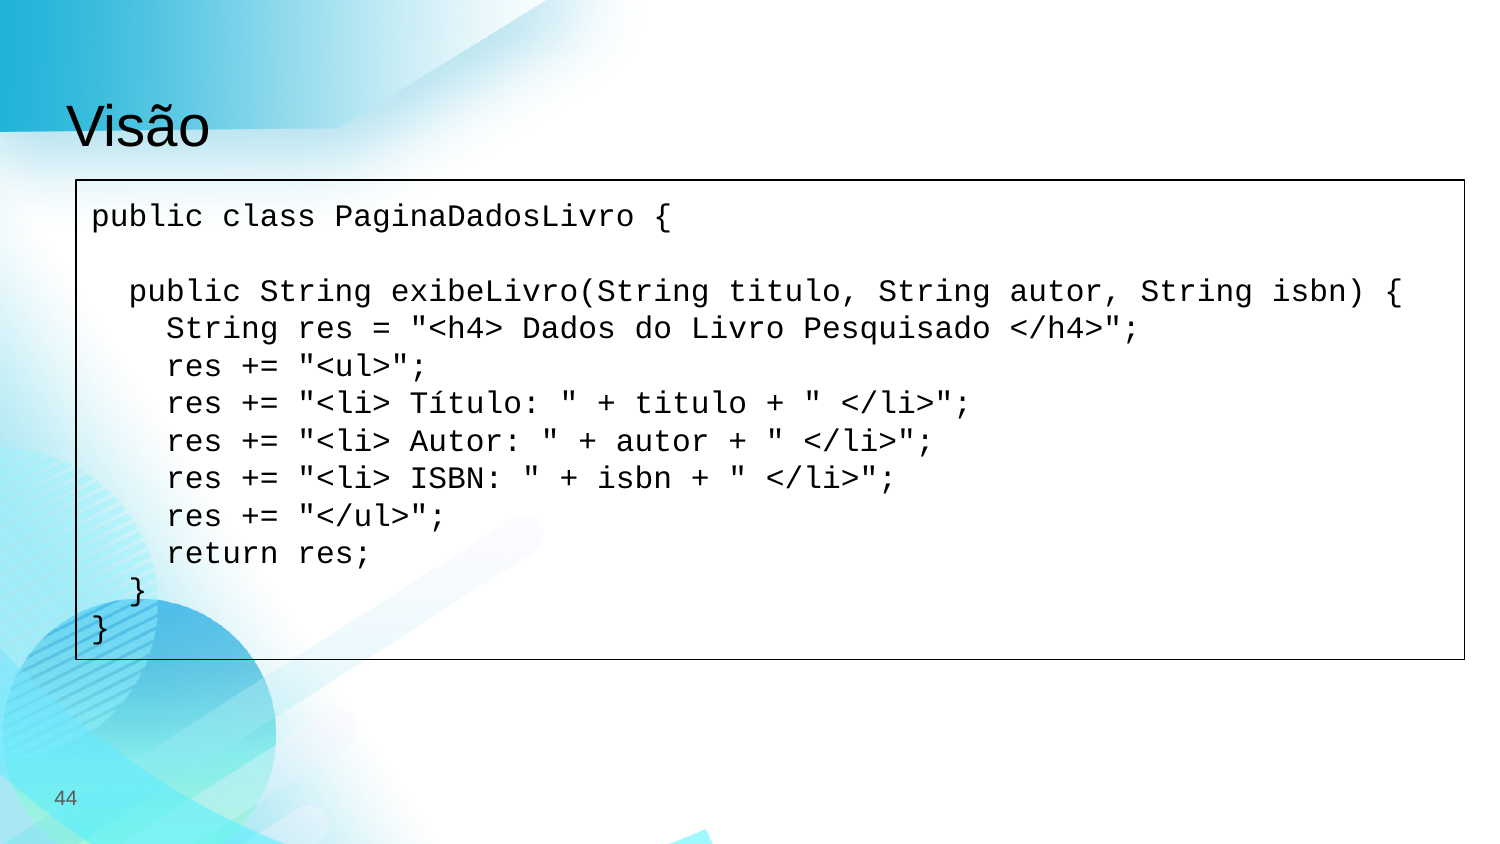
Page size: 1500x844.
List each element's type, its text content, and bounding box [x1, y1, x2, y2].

title Visão [51, 72, 1449, 167]
text_box public class PaginaDadosLivro { public String exibeLivro(String titulo, String autor, String isbn) { String res = "<h4> Dados do Livro Pesquisado </h4>"; res += "<ul>"; res += "<li> Título: " + titulo + " </li>"; res += "<li> Autor: " + autor + " </li>"; res += "<li> ISBN: " + isbn + " </li>"; res += "</ul>"; return res; } } [76, 180, 1465, 660]
slide_number 44 [2, 764, 93, 830]
picture [0, 0, 1500, 844]
